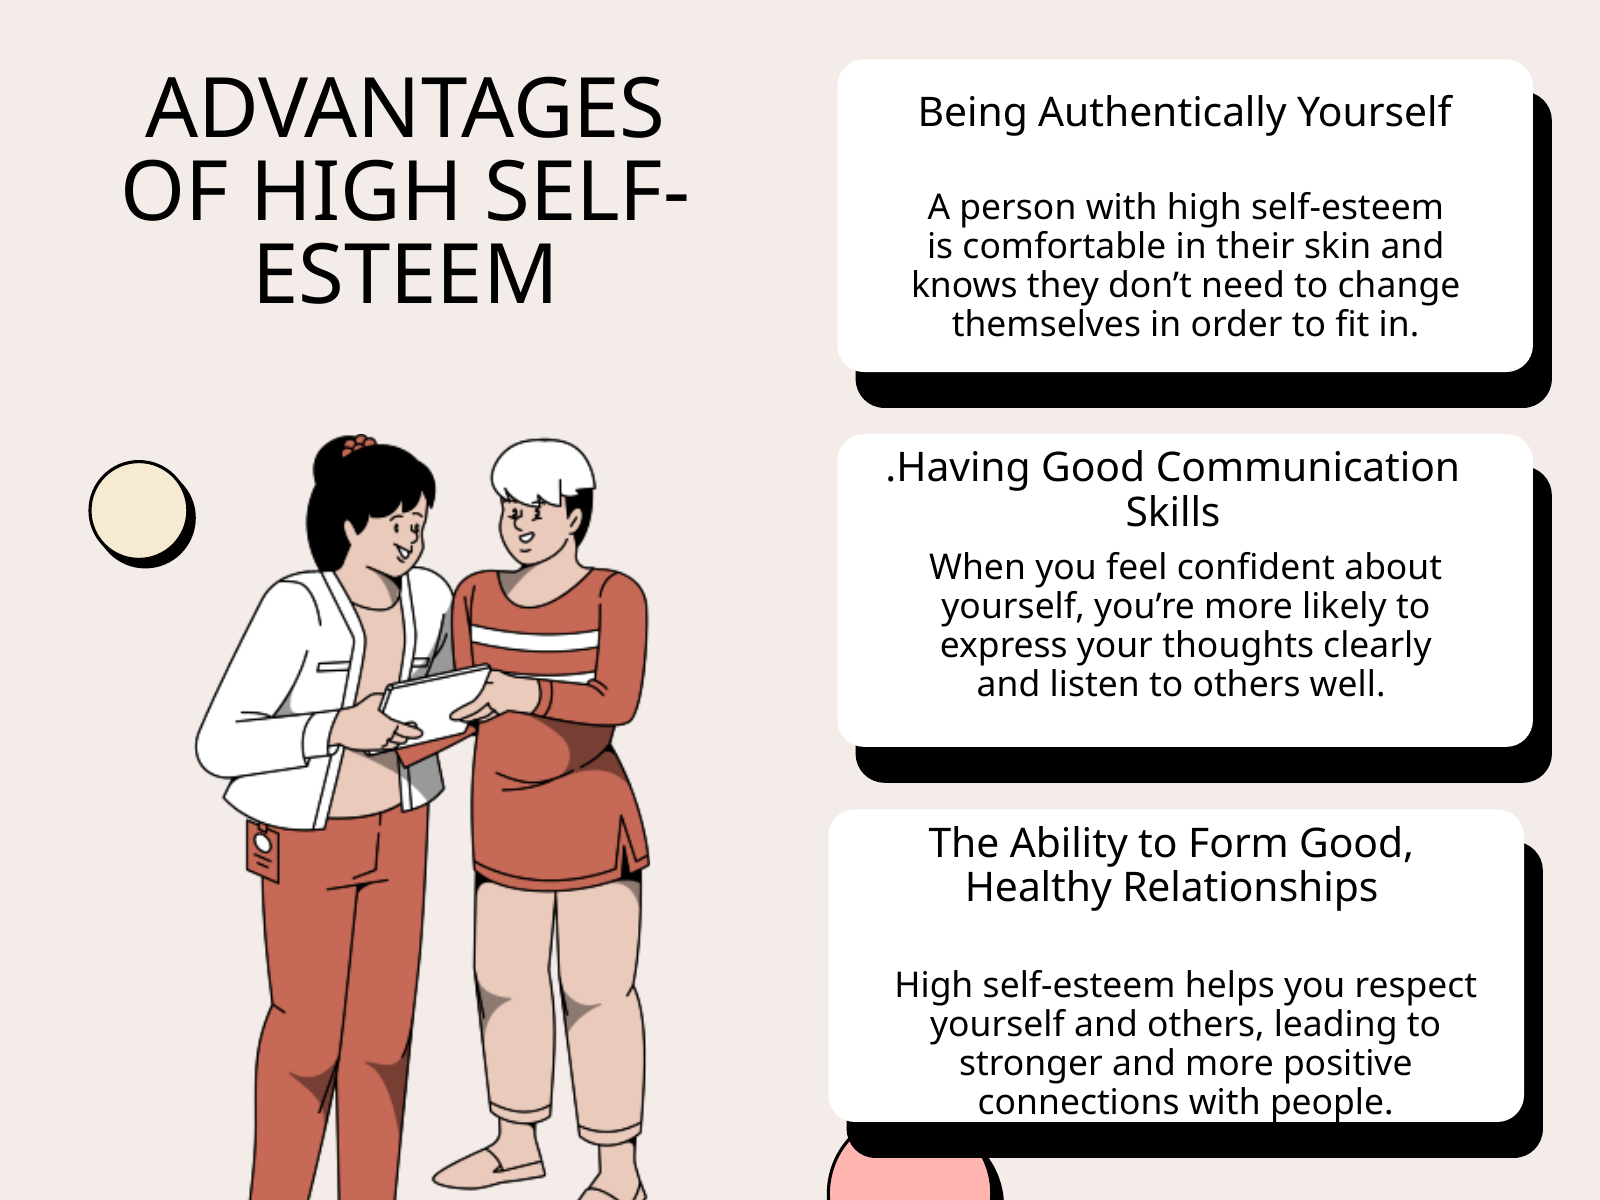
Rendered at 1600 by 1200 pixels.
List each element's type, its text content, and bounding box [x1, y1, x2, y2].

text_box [186, 468, 195, 568]
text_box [837, 433, 1534, 748]
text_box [837, 59, 1552, 409]
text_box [855, 466, 1553, 783]
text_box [997, 1166, 1003, 1200]
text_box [846, 841, 1544, 1159]
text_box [89, 461, 189, 560]
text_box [828, 1131, 993, 1200]
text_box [828, 809, 1525, 1123]
text_box [194, 434, 651, 1200]
text_box ADVANTAGES OF HIGH SELF-ESTEEM [89, 70, 722, 321]
